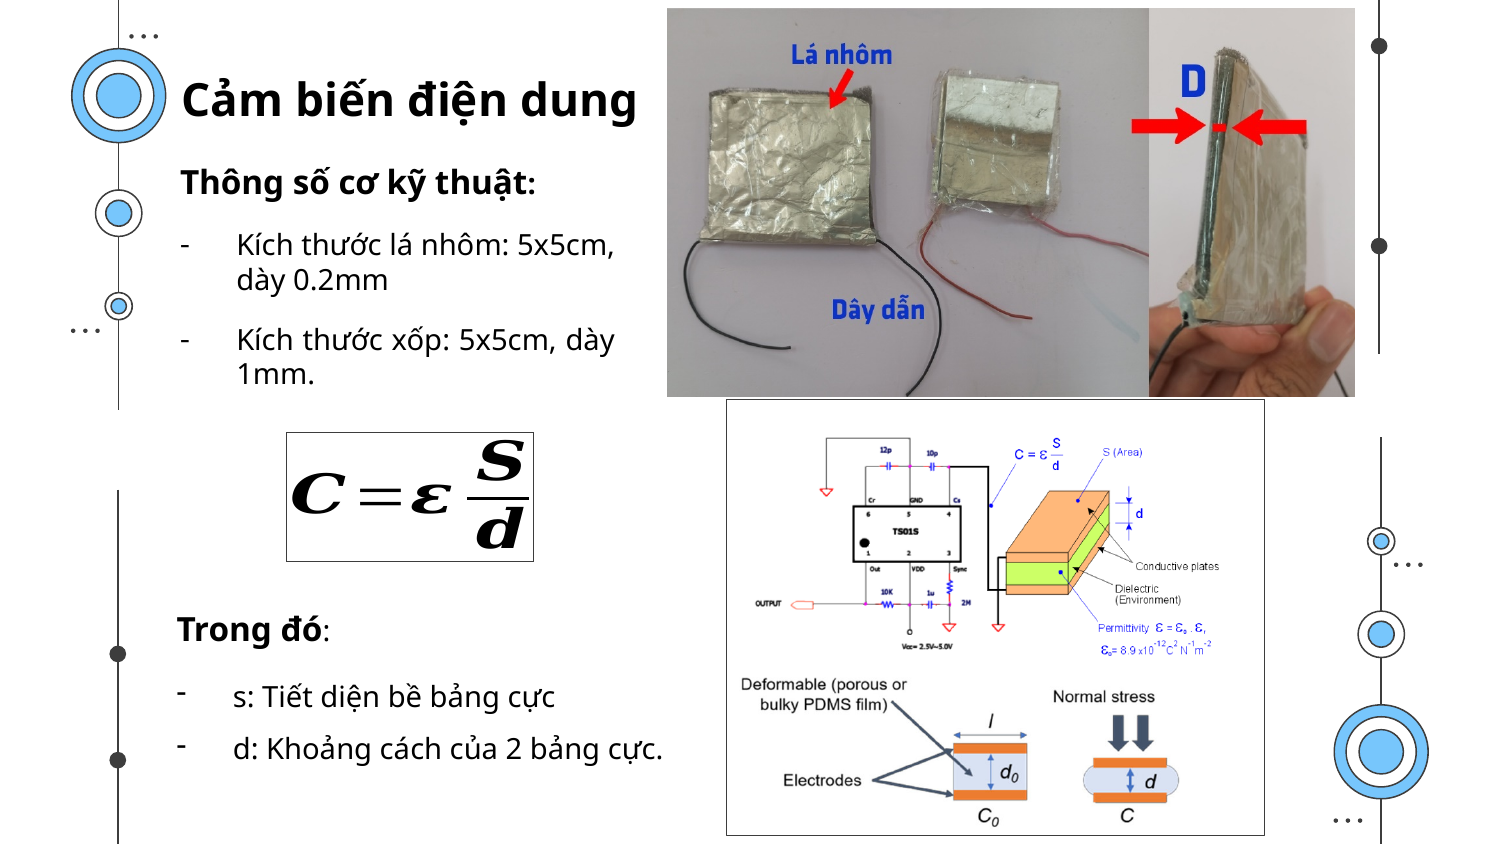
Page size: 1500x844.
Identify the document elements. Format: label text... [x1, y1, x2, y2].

picture [666, 8, 1355, 397]
picture [726, 399, 1265, 835]
text_box Thông số cơ kỹ thuật: Kích thước lá nhôm: 5x5cm, dày 0.2mm Kích thước xốp: 5x5cm, dày 1mm. [165, 153, 631, 399]
text_box Cảm biến điện dung [155, 63, 661, 134]
text_box Trong đó: s: Tiết diện bề bảng cực d: Khoảng cách của 2 bảng cực. [161, 580, 683, 773]
